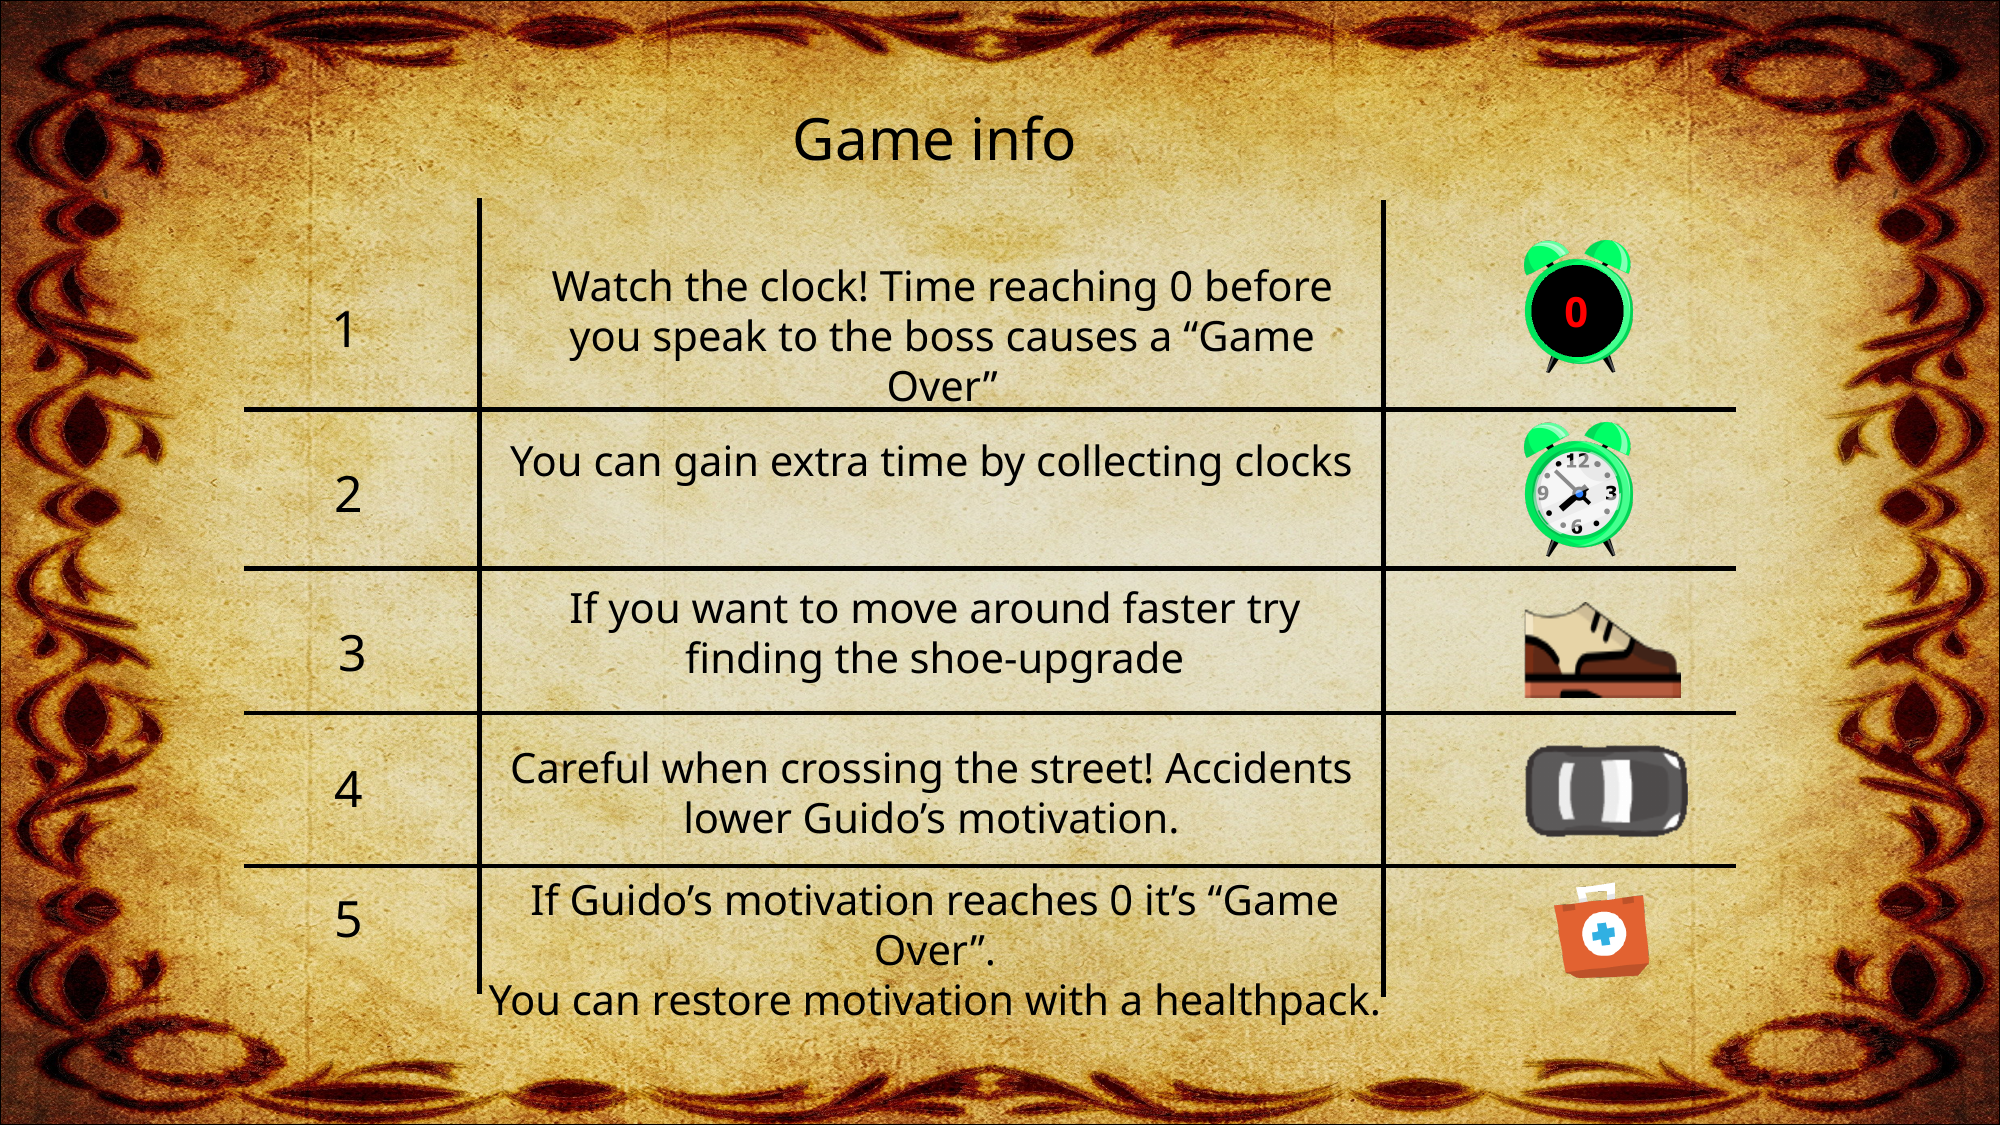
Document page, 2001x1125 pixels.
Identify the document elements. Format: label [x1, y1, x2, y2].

text_box [0, 0, 2000, 1125]
